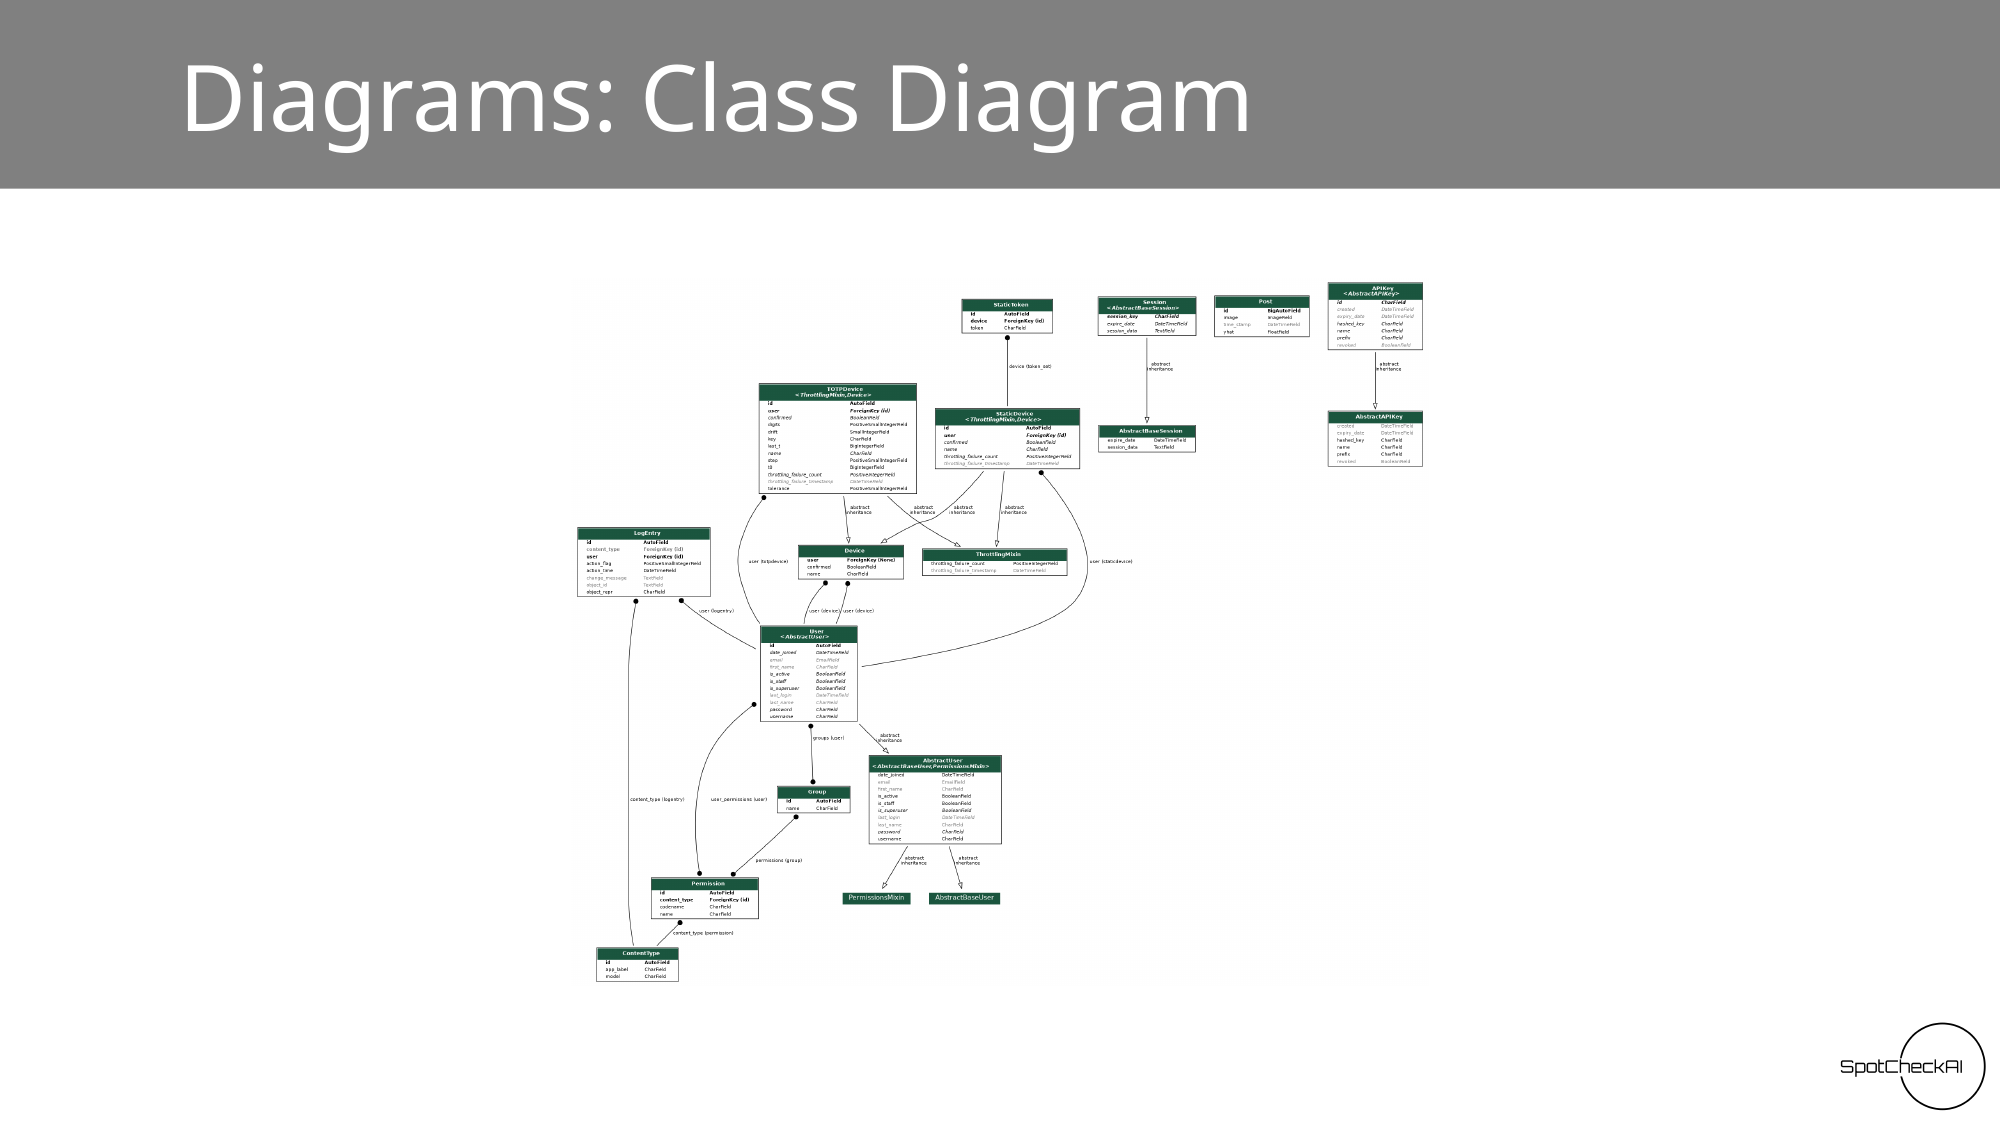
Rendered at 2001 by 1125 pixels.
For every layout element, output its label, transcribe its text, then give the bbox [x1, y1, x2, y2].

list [571, 278, 1429, 986]
picture [1837, 1020, 1989, 1114]
title Diagrams: Class Diagram [164, 31, 1710, 159]
